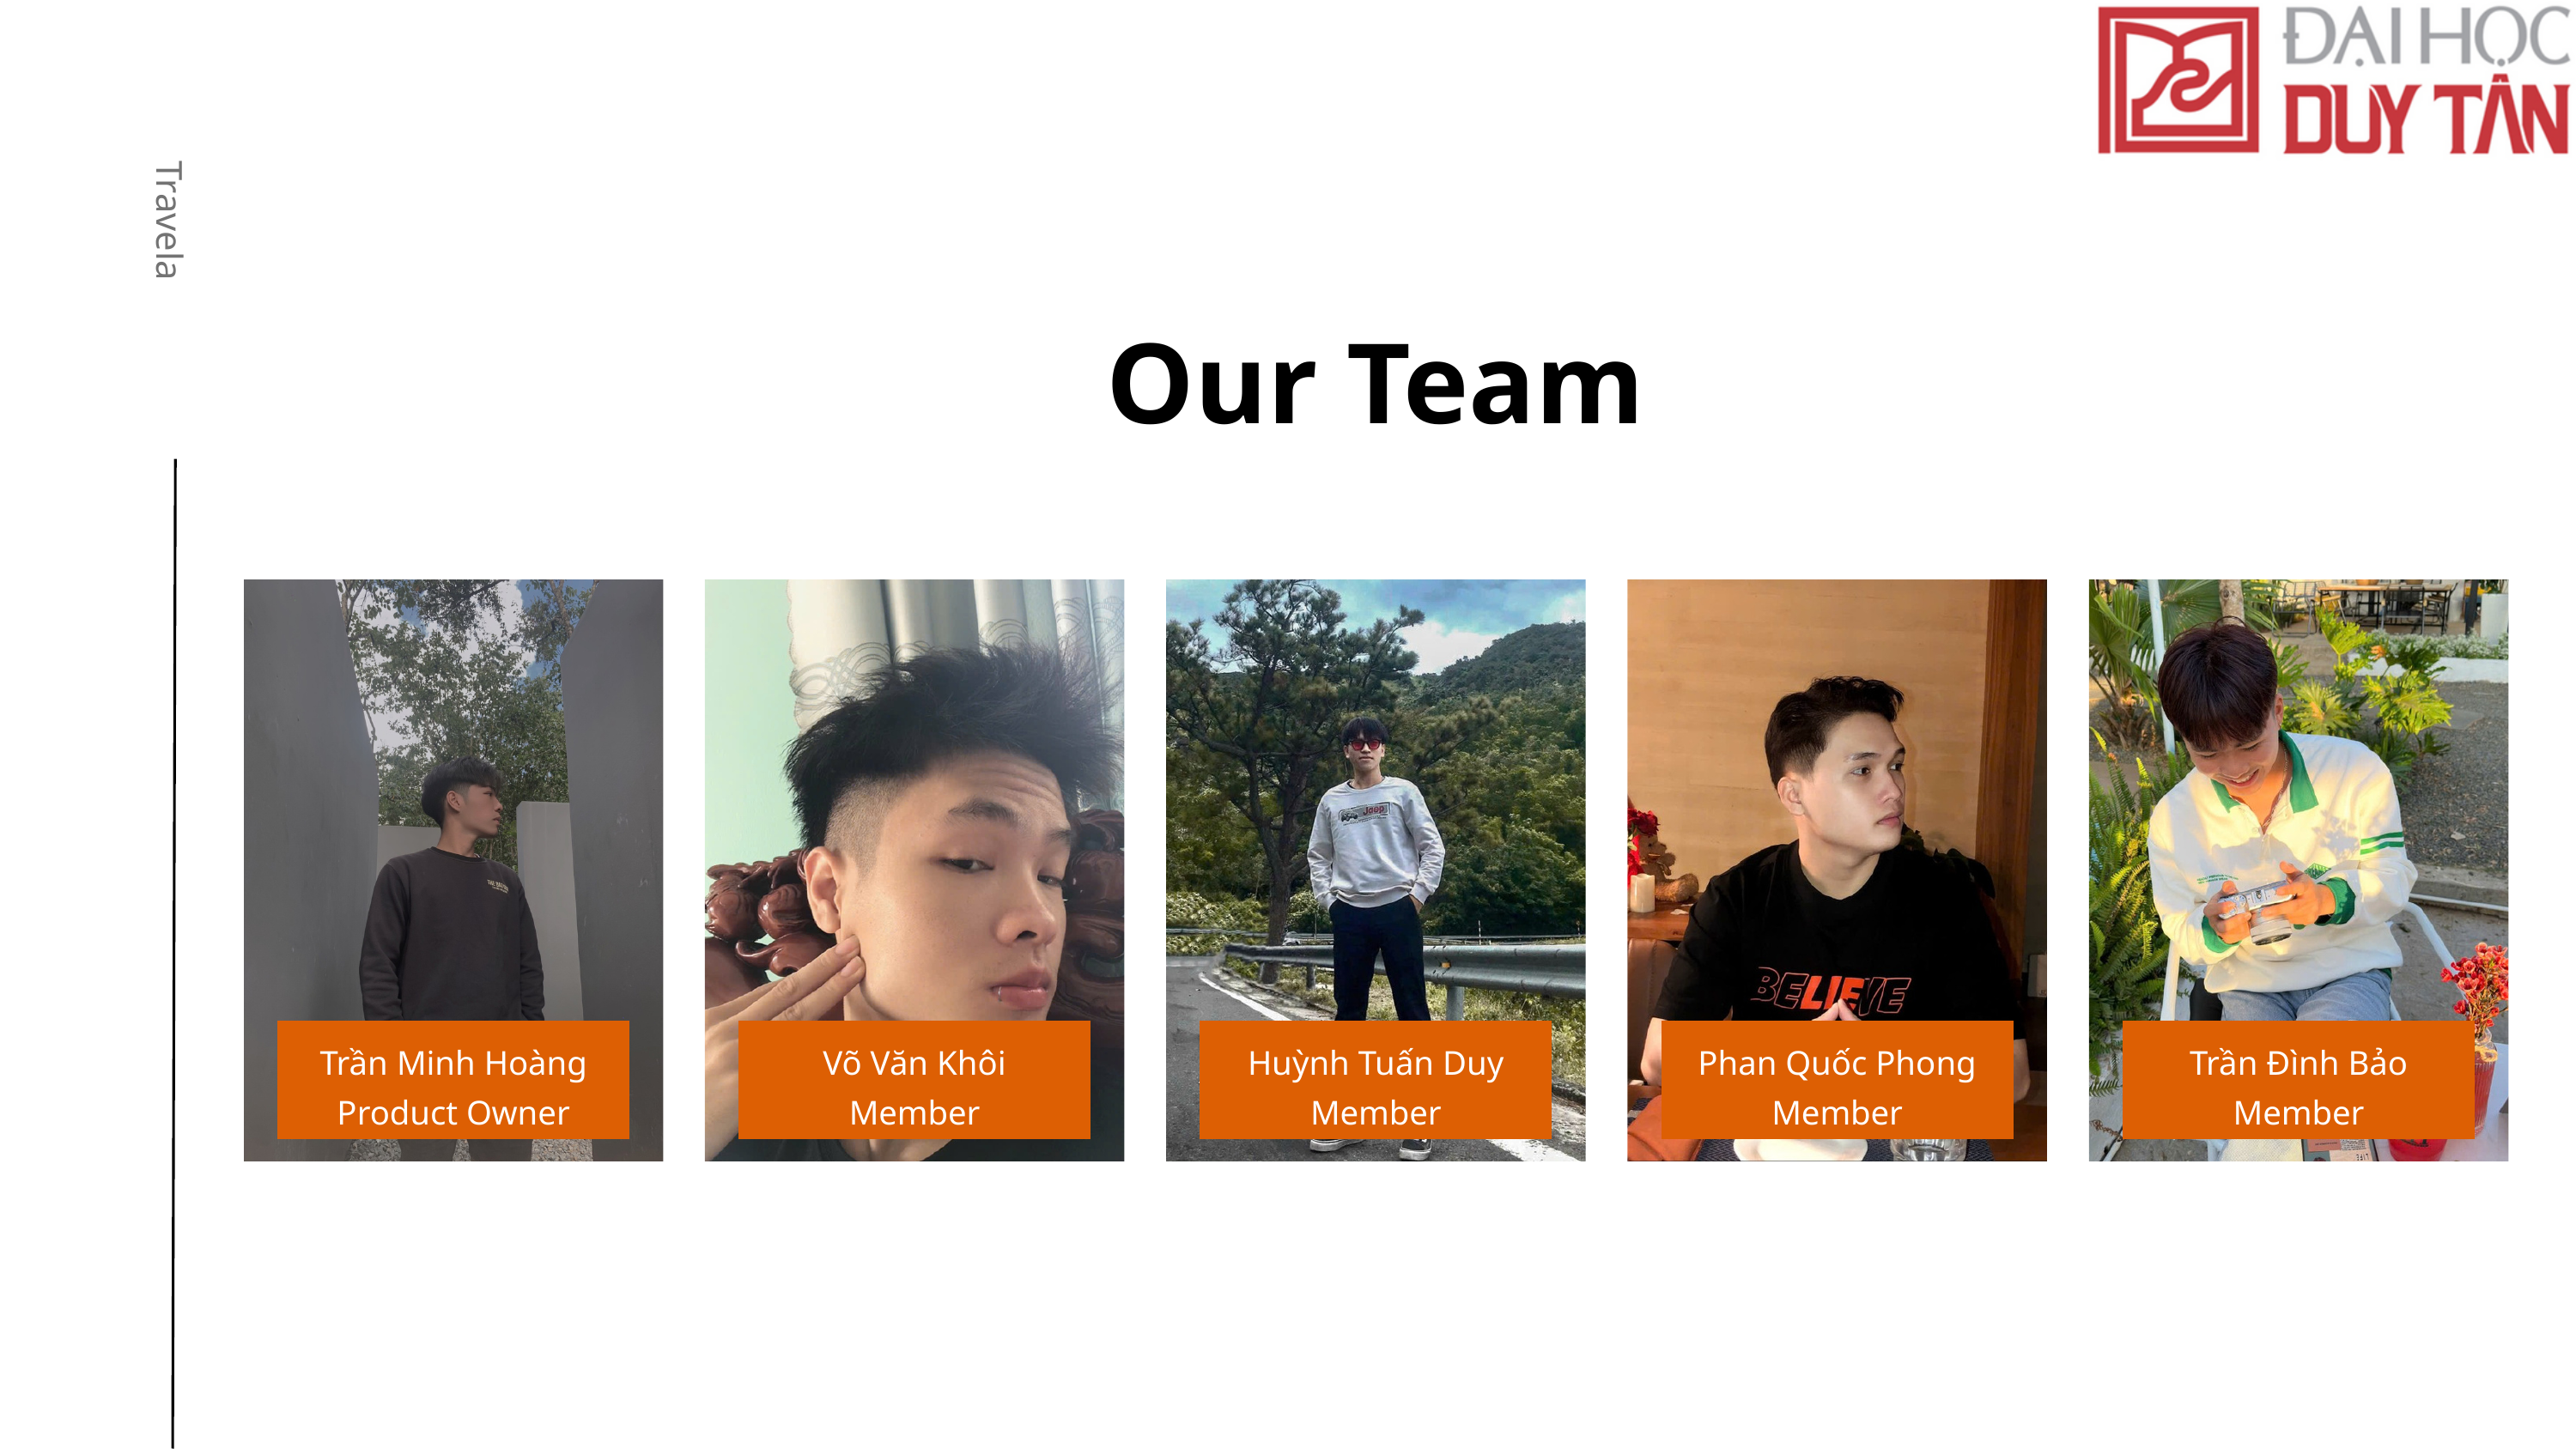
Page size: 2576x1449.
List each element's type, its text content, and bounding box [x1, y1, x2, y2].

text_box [1165, 579, 1586, 1161]
text_box Our Team [1058, 290, 1694, 446]
text_box Travela [149, 161, 200, 417]
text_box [704, 579, 1125, 1161]
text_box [1627, 579, 2048, 1161]
text_box [2090, 0, 2576, 161]
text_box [243, 579, 664, 1161]
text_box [2088, 579, 2509, 1161]
